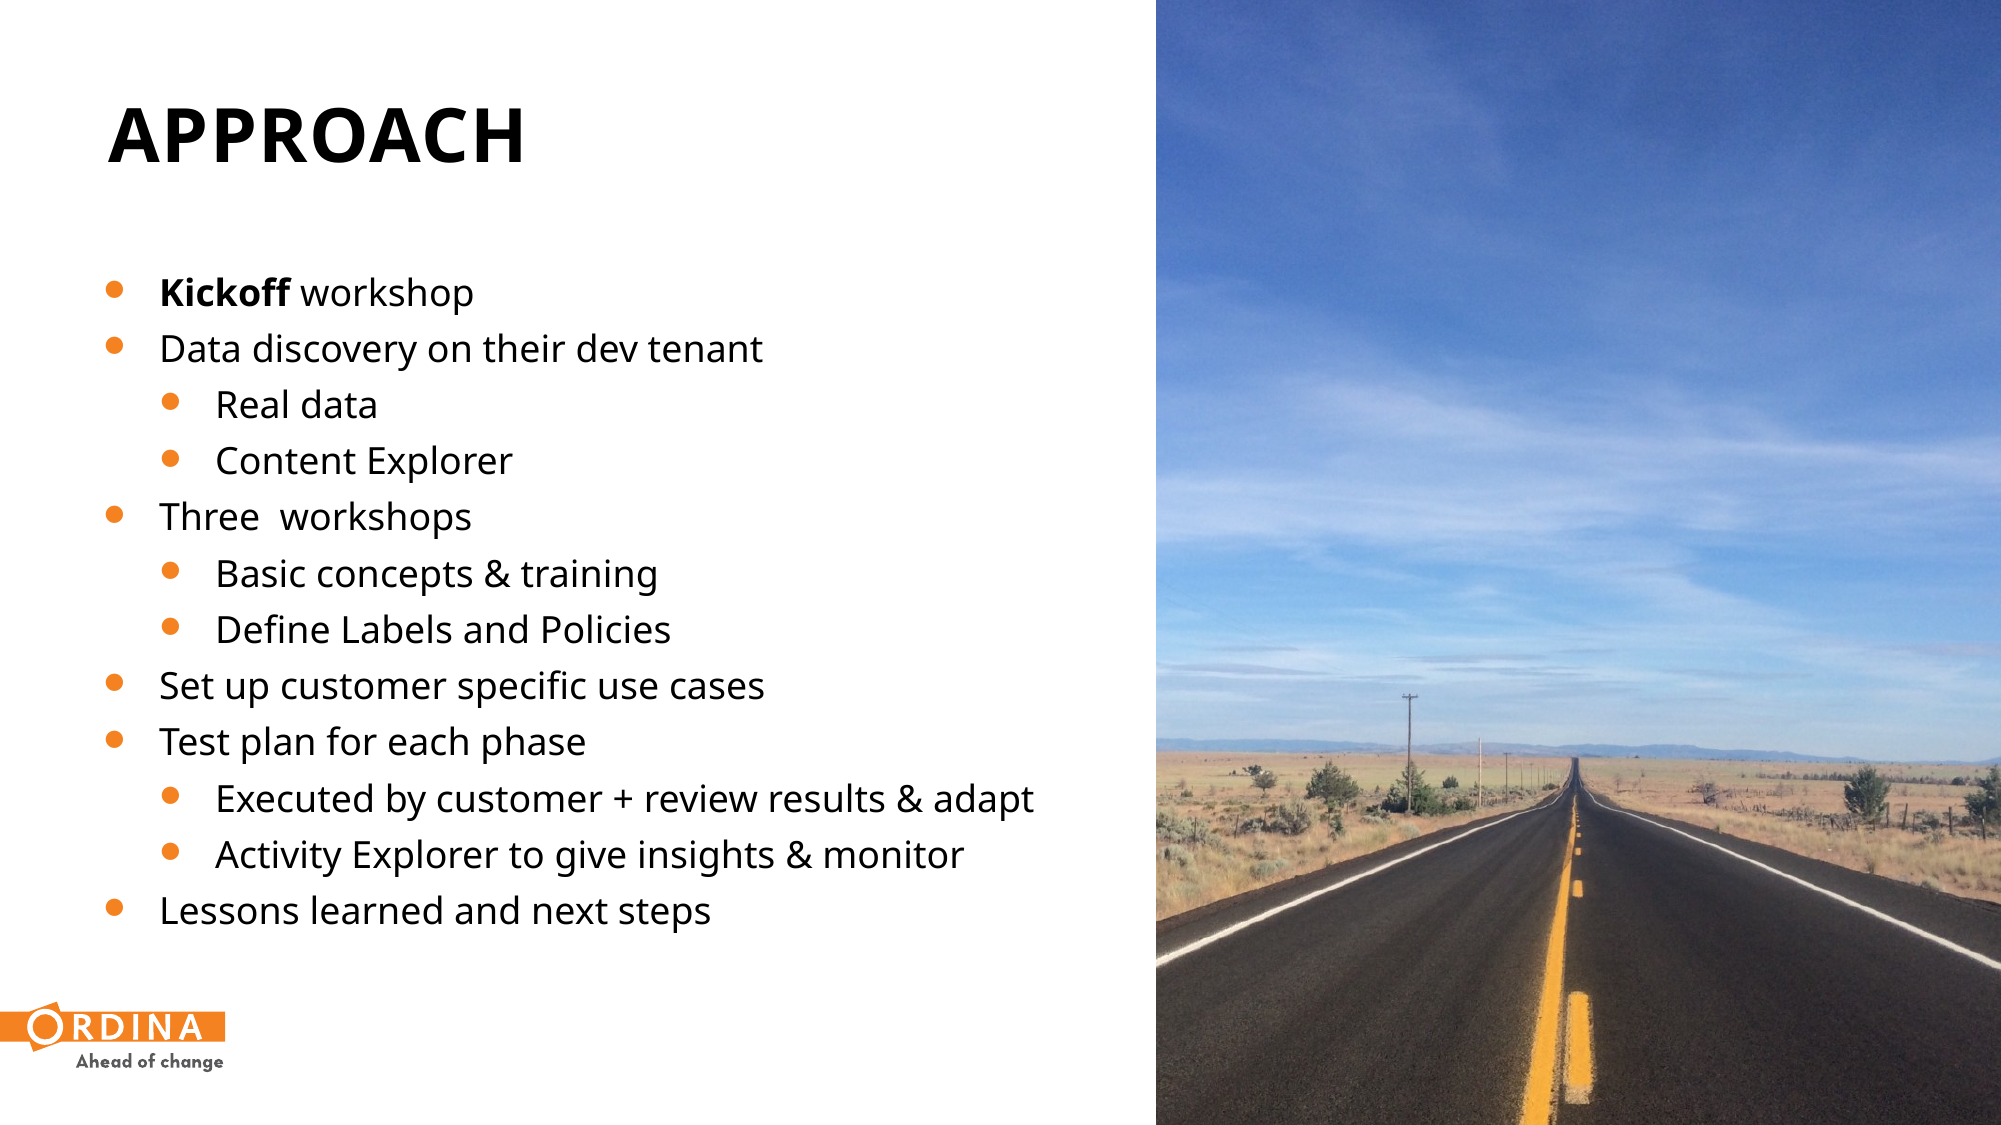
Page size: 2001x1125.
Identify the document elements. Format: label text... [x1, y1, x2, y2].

list Kickoff workshop Data discovery on their dev tenant Real data Content Explorer Three workshops Basic concepts & training Define Labels and Policies Set up customer specific use cases Test plan for each phase Executed by customer + review results & adapt Activity Explorer to give insights & monitor Lessons learned and next steps [103, 257, 1150, 999]
title Approach [108, 95, 1071, 256]
picture [1155, 0, 2001, 1125]
